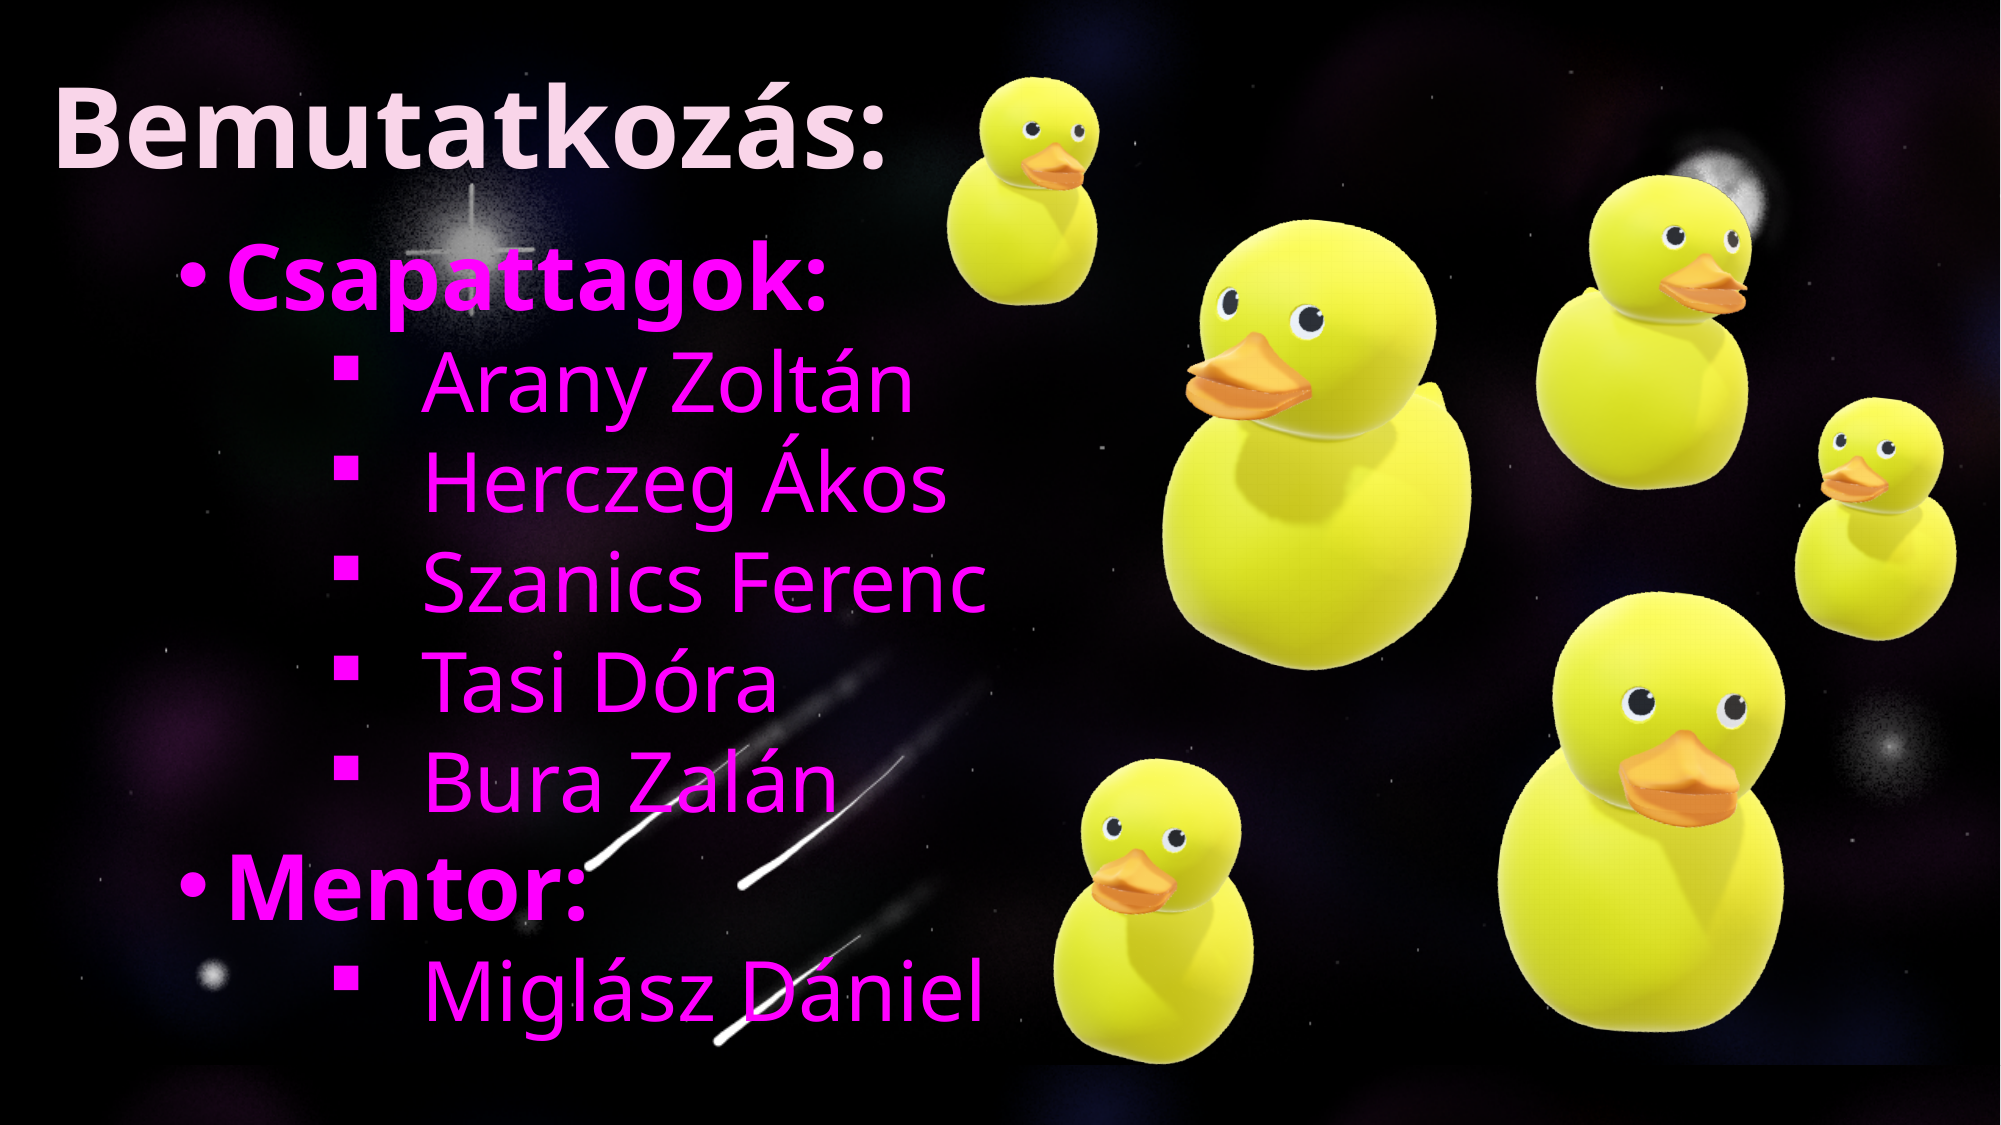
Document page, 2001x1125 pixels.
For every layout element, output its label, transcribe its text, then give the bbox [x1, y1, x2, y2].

picture [0, 0, 2001, 1125]
text_box Bemutatkozás: [34, 48, 906, 199]
text_box Csapattagok: Arany Zoltán Herczeg Ákos Szanics Ferenc Tasi Dóra Bura Zalán Mentor: Miglász Dániel [162, 211, 1349, 1046]
